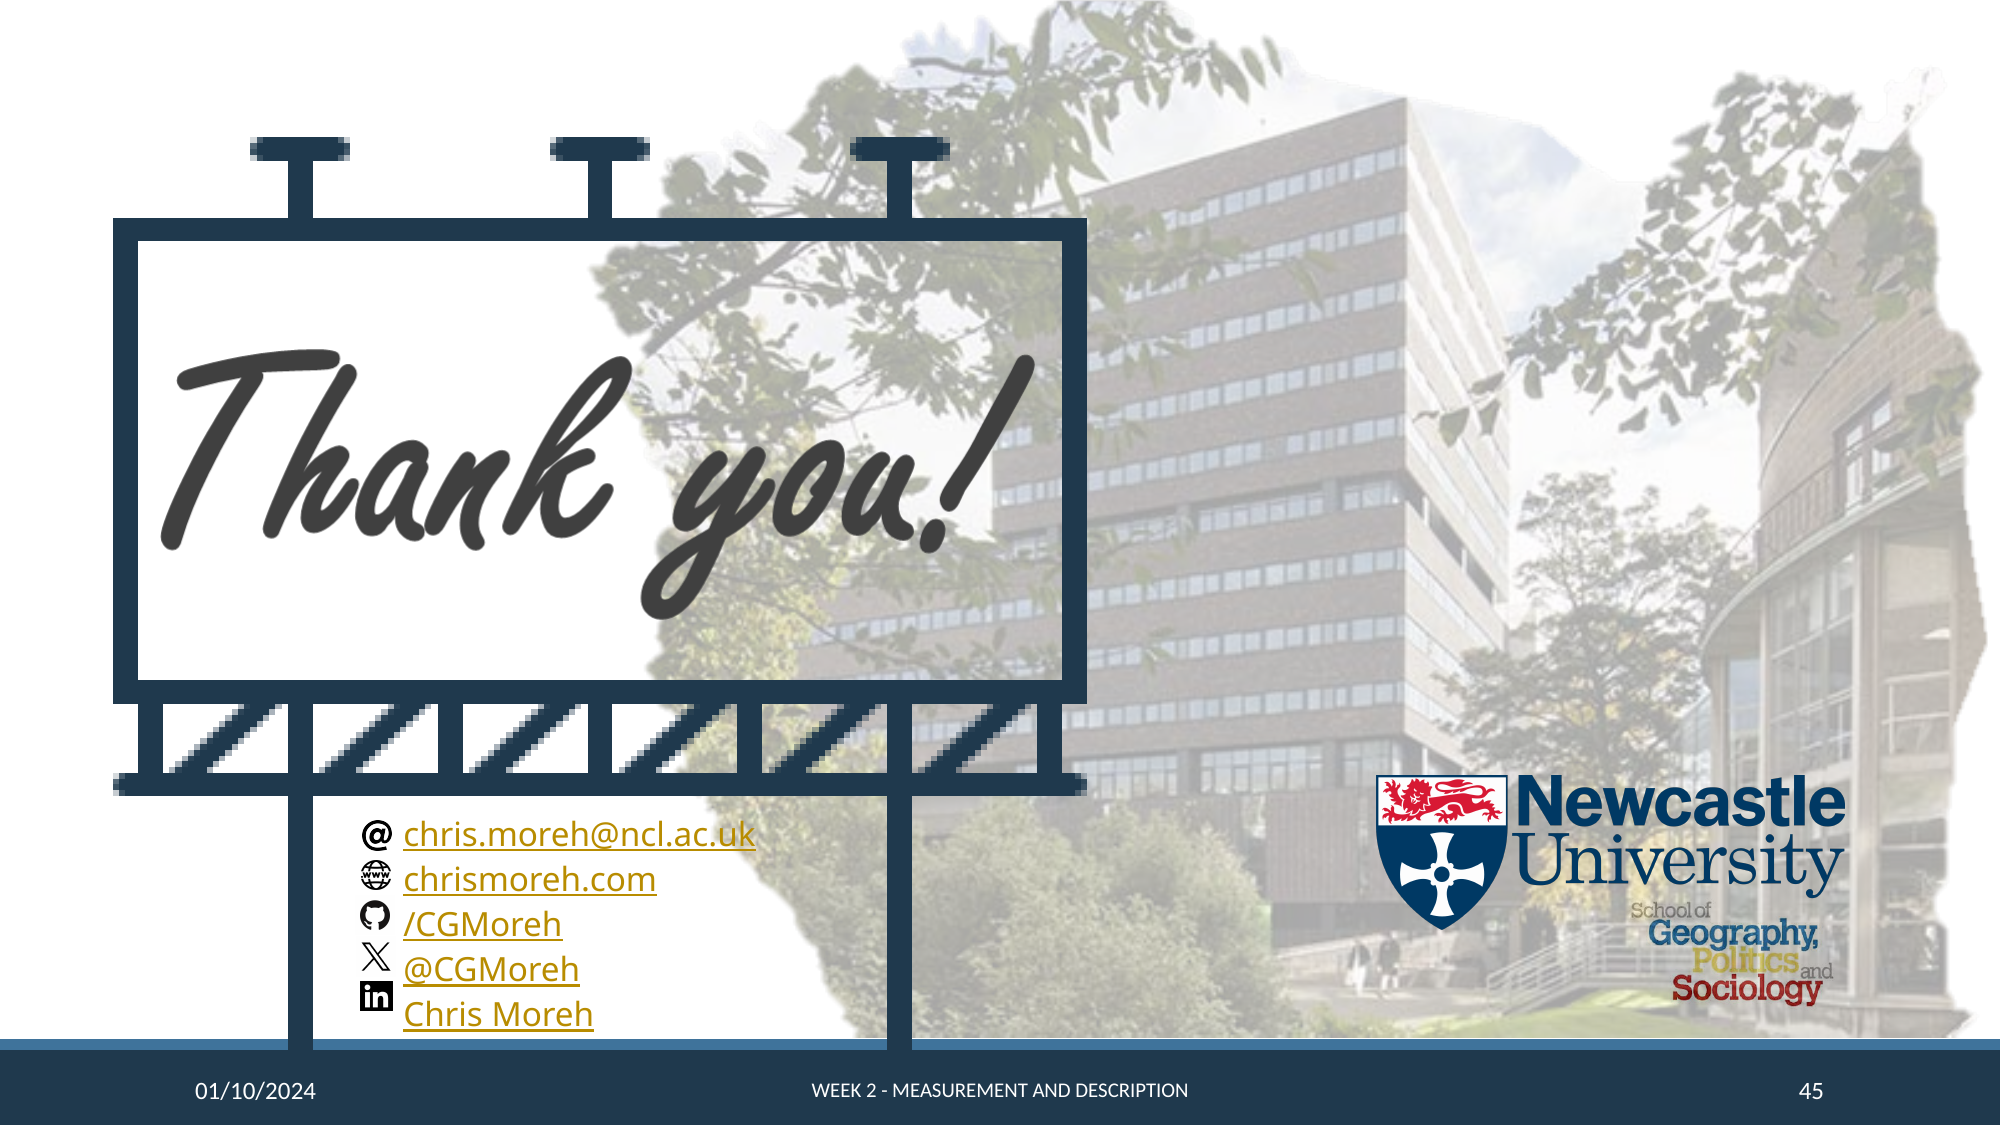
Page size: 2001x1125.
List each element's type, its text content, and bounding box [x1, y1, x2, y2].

slide_number 45 [1624, 1059, 1840, 1120]
picture [1376, 775, 1845, 1016]
footer Week 2 - Measurement and Description [604, 1059, 1396, 1120]
picture [1, 34, 1200, 1125]
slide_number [180, 1059, 586, 1120]
